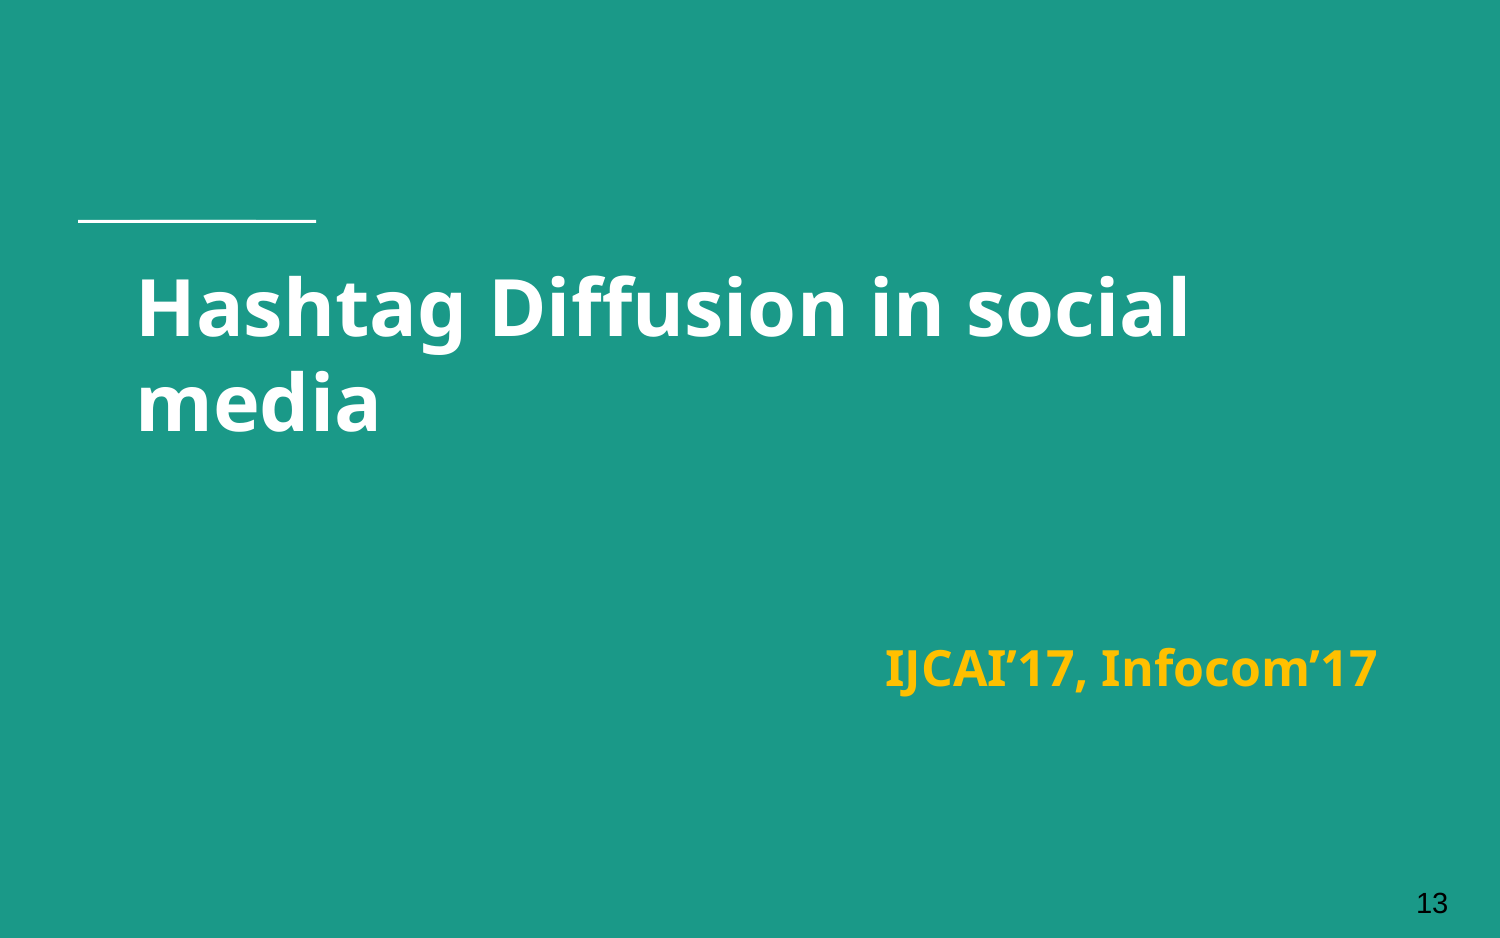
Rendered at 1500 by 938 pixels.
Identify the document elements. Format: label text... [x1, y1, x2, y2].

slide_number 13 [1400, 865, 1491, 938]
title Hashtag Diffusion in social media IJCAI’17, Infocom’17 [119, 241, 1412, 518]
